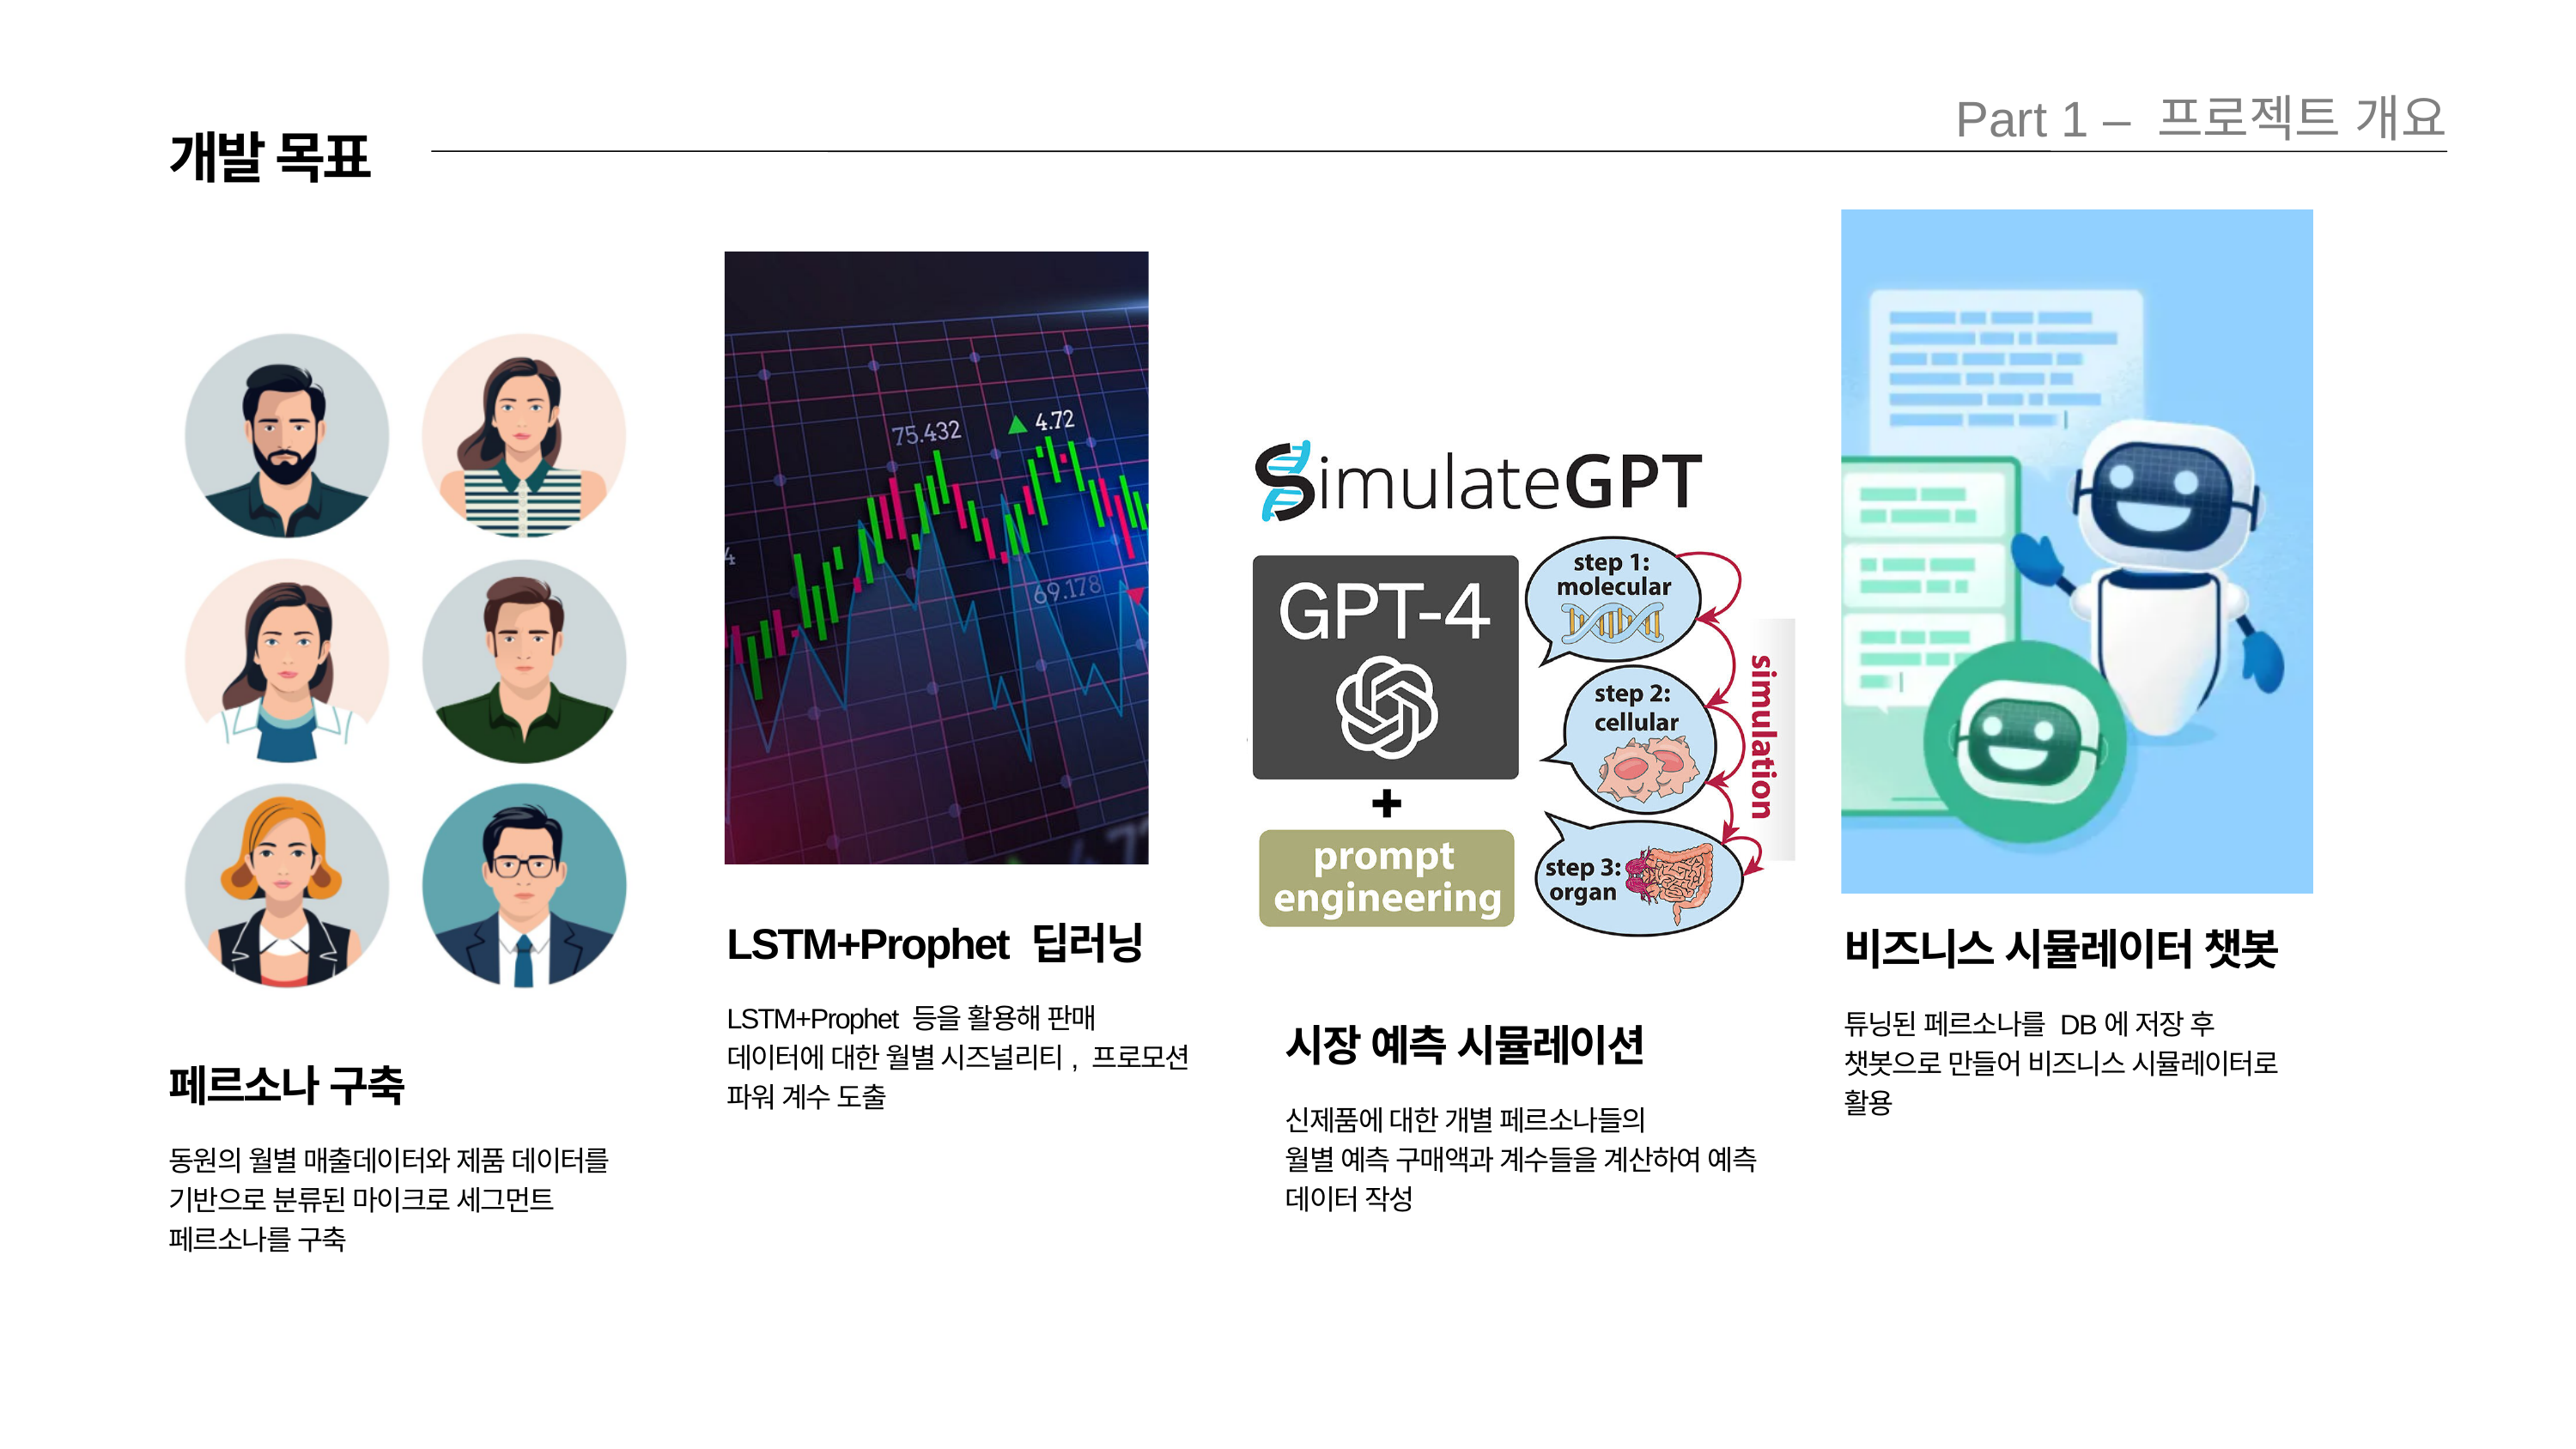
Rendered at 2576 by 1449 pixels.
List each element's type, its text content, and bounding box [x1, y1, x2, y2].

text_box 동원의 월별 매출데이터와 제품 데이터를 기반으로 분류된 마이크로 세그먼트 페르소나를 구축 [168, 1137, 641, 1256]
text_box 신제품에 대한 개별 페르소나들의 월별 예측 구매액과 계수들을 계산하여 예측 데이터 작성 [1285, 1097, 1758, 1216]
text_box 튜닝된 페르소나를 DB에 저장 후 챗봇으로 만들어 비즈니스 시뮬레이터로 활용 [1844, 1001, 2316, 1119]
text_box 개발 목표 [168, 112, 696, 190]
picture [724, 252, 1149, 865]
text_box Part 1 – 프로젝트 개요 [1630, 76, 2447, 148]
text_box 페르소나 구축 [168, 1050, 675, 1111]
picture [168, 325, 642, 1000]
picture [1841, 209, 2316, 894]
picture [1246, 437, 1795, 939]
text_box 시장 예측 시뮬레이션 [1285, 1009, 1792, 1070]
text_box LSTM+Prophet 딥러닝 [726, 907, 1233, 968]
text_box LSTM+Prophet 등을 활용해 판매 데이터에 대한 월별 시즈널리티, 프로모션 파워 계수 도출 [726, 995, 1199, 1113]
text_box 비즈니스 시뮬레이터 챗봇 [1844, 913, 2350, 974]
